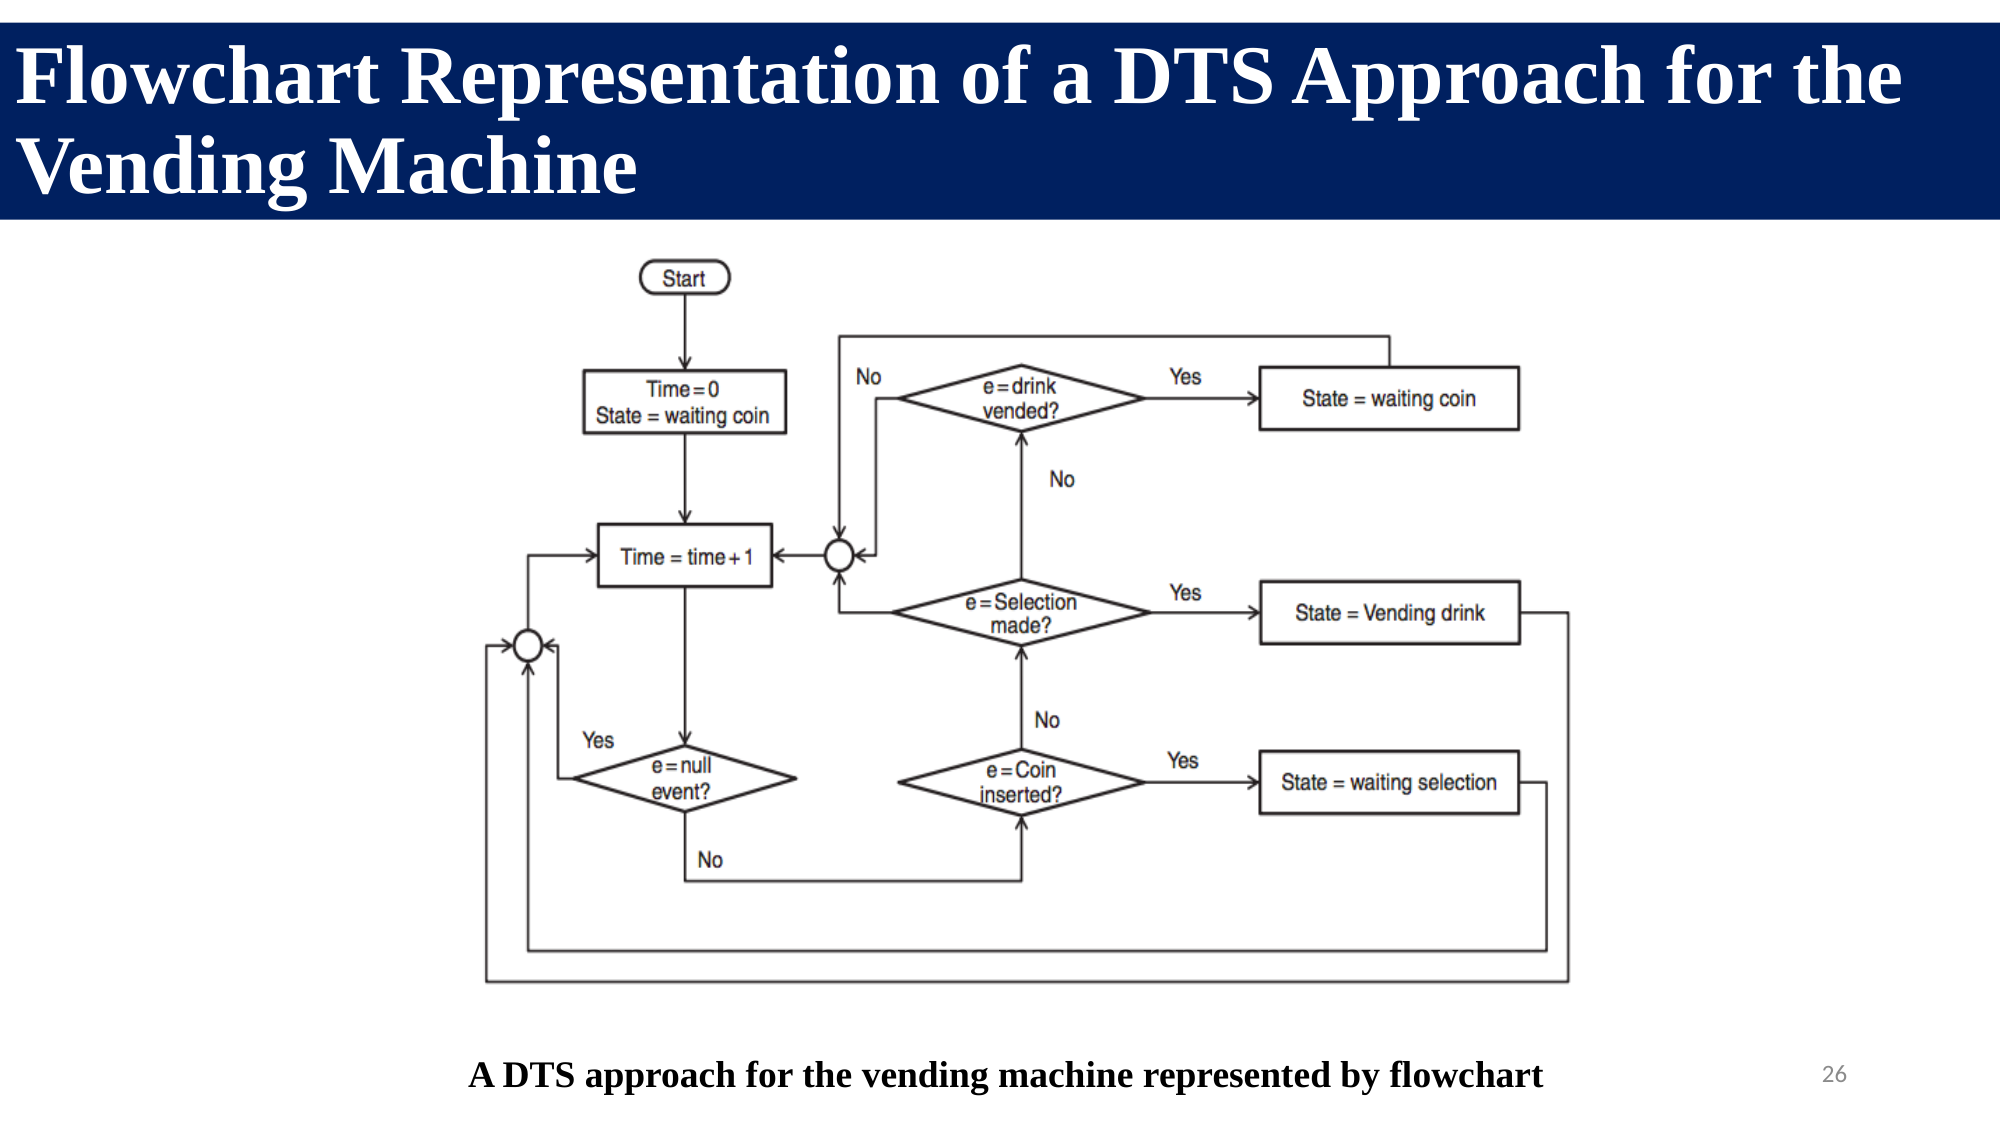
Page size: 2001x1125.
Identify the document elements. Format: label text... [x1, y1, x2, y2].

text_box A DTS approach for the vending machine represented by flowchart [453, 1042, 1664, 1103]
text_box Flowchart Representation of a DTS Approach for the Vending Machine [0, 22, 2000, 220]
slide_number 26 [1664, 1042, 1863, 1103]
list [375, 220, 1625, 1014]
